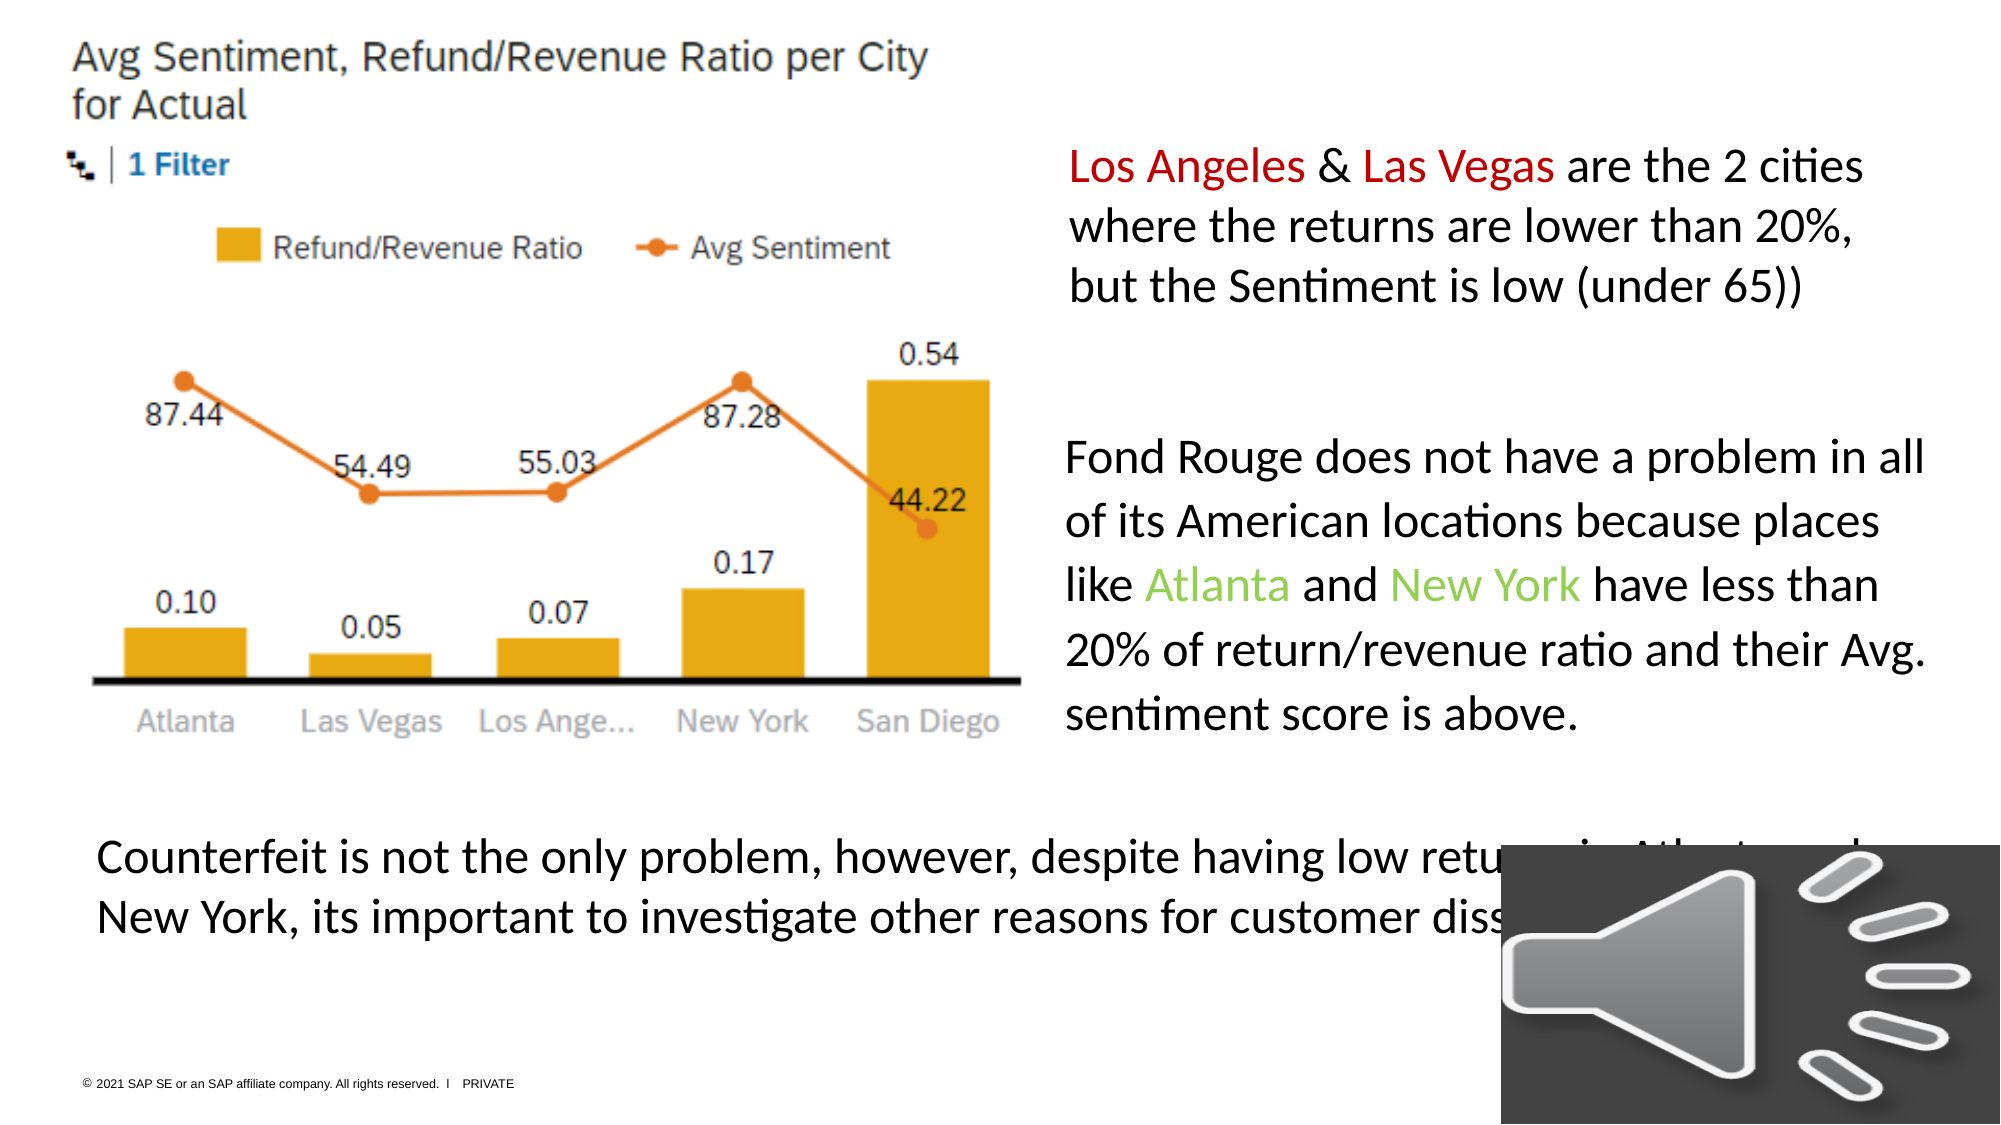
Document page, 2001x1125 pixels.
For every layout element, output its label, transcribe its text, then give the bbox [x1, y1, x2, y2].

text_box Los Angeles & Las Vegas are the 2 cities where the returns are lower than 20%, but the Sentiment is low (under 65)) [1053, 125, 1930, 320]
picture [1500, 843, 2001, 1125]
text_box Fond Rouge does not have a problem in all of its American locations because places like Atlanta and New York have less than 20% of return/revenue ratio and their Avg. sentiment score is above. [1049, 411, 1943, 748]
picture [57, 29, 1033, 745]
text_box Counterfeit is not the only problem, however, despite having low returns in Atlanta and New York, its important to investigate other reasons for customer dissatisfaction. [81, 816, 1910, 951]
